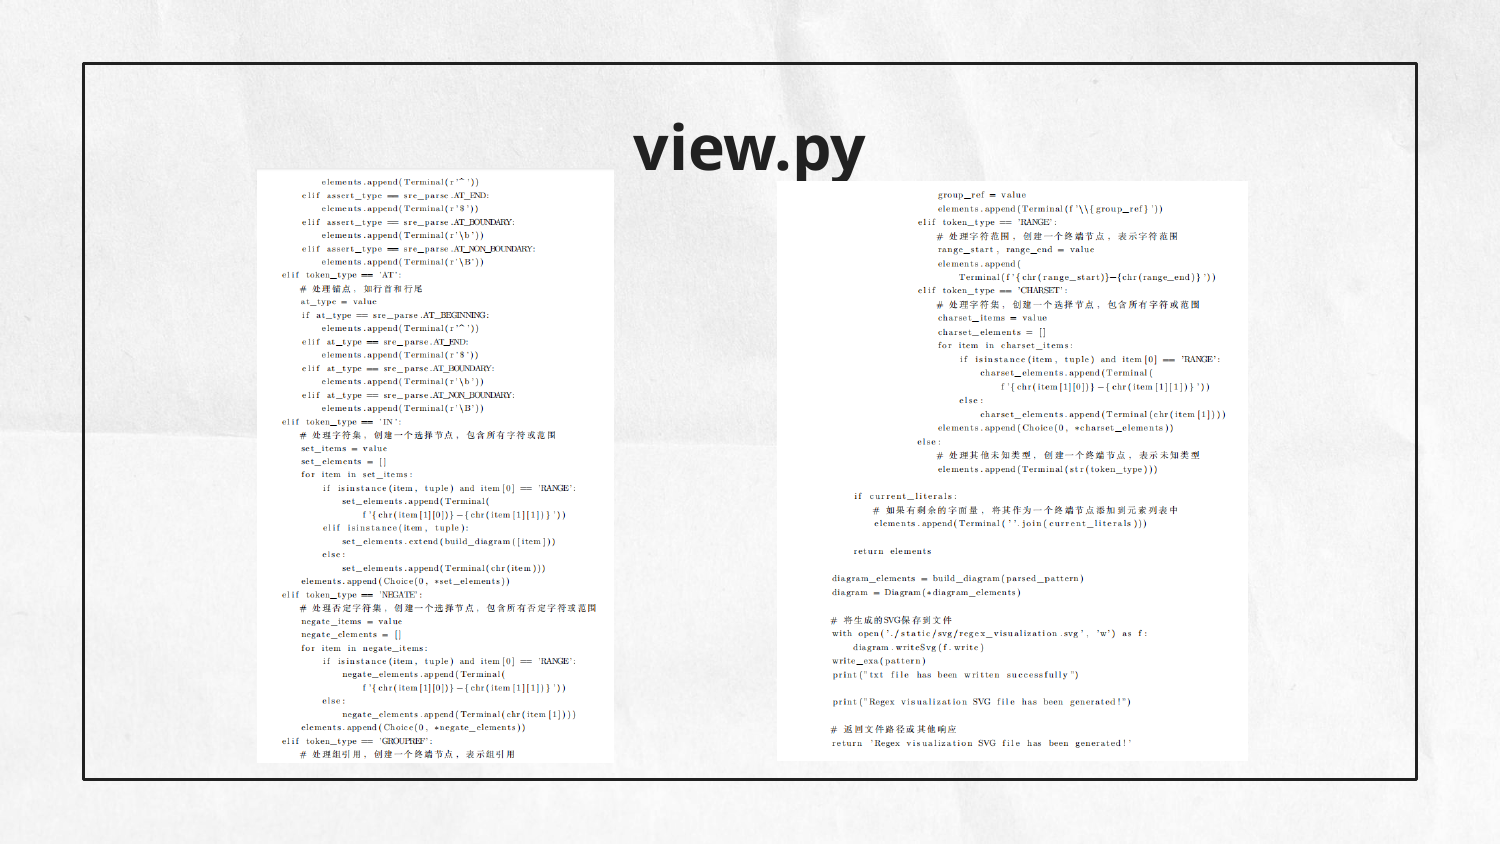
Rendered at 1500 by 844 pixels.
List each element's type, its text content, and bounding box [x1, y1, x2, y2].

title view.py [116, 93, 1384, 182]
picture [257, 168, 614, 763]
picture [777, 181, 1248, 761]
text_box [0, 0, 1500, 844]
